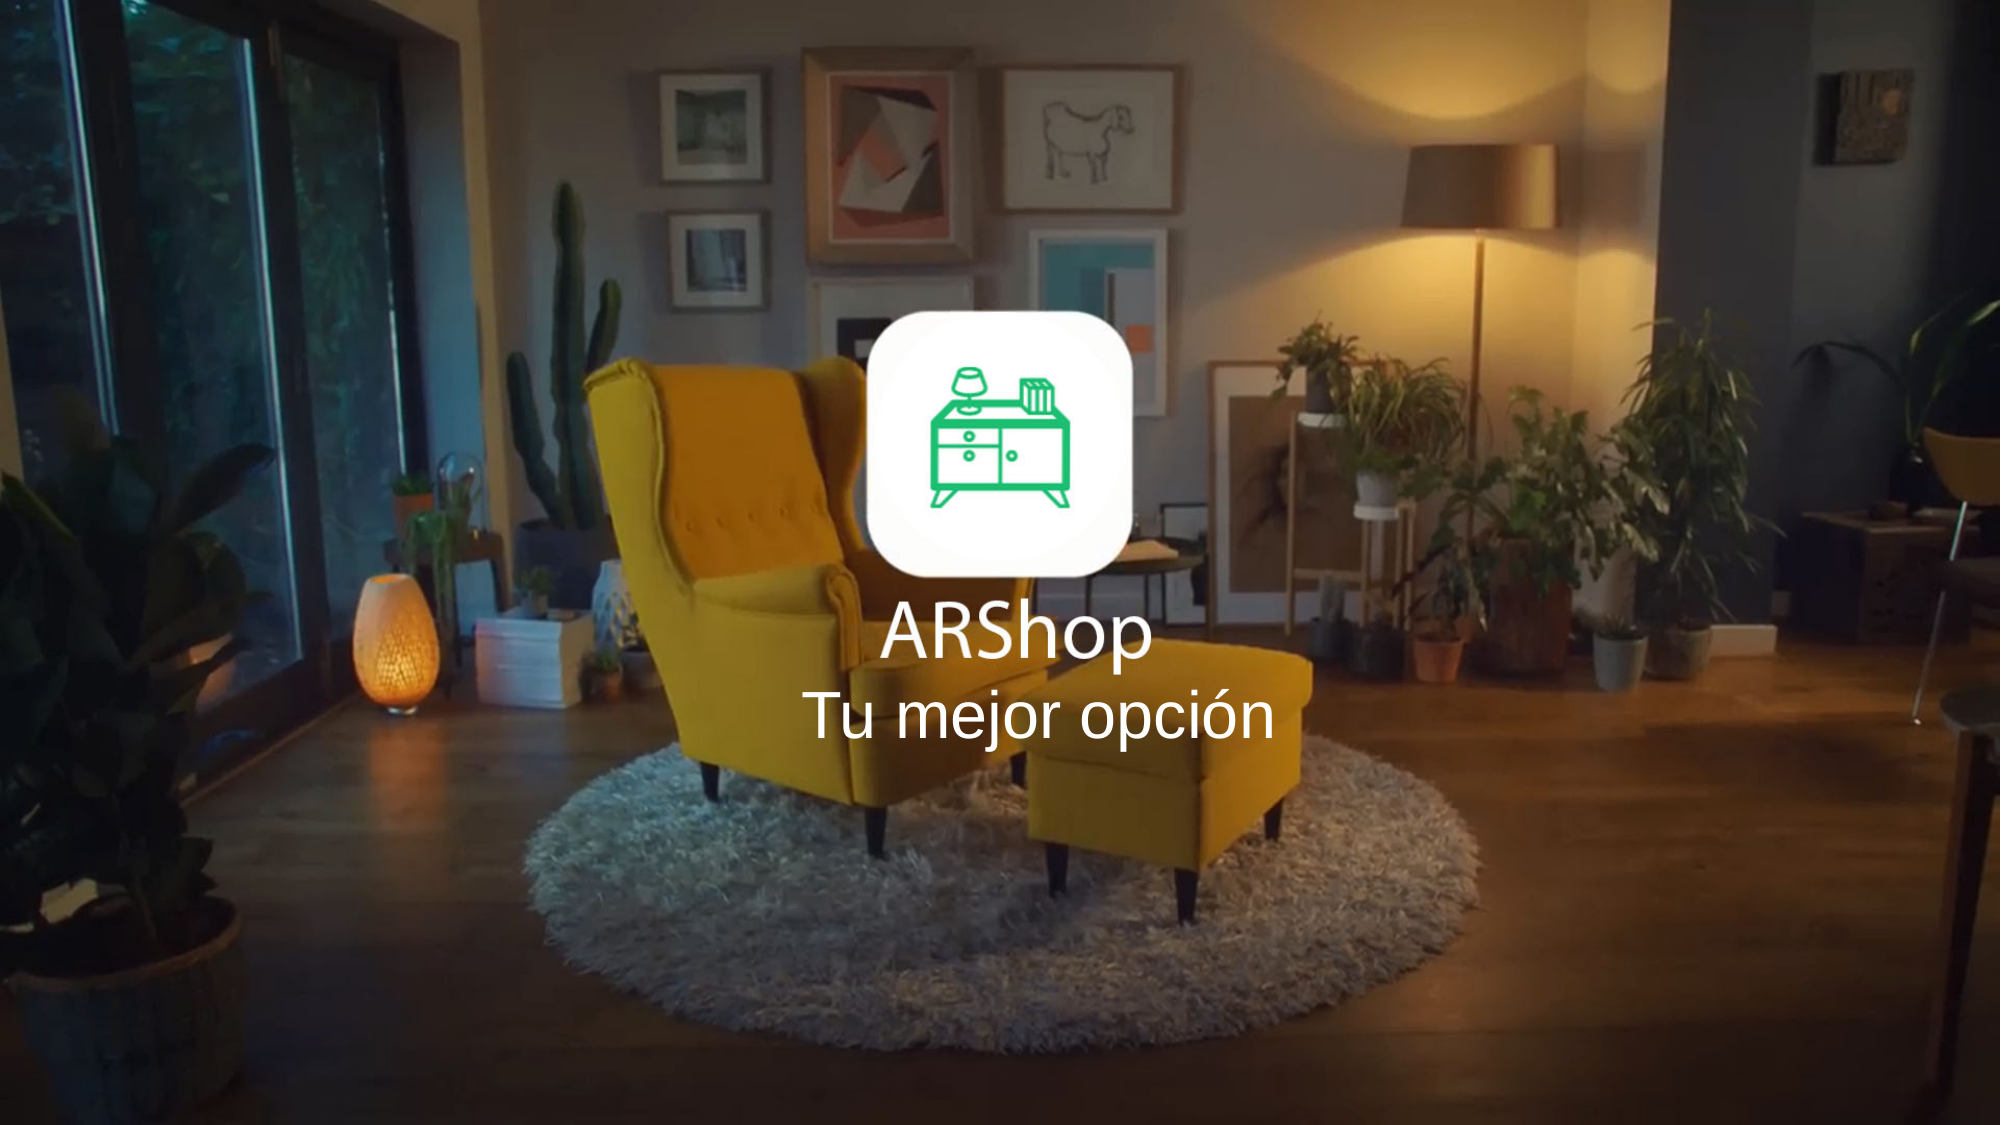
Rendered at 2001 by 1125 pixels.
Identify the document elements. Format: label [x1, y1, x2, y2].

text_box [0, 0, 2000, 1125]
